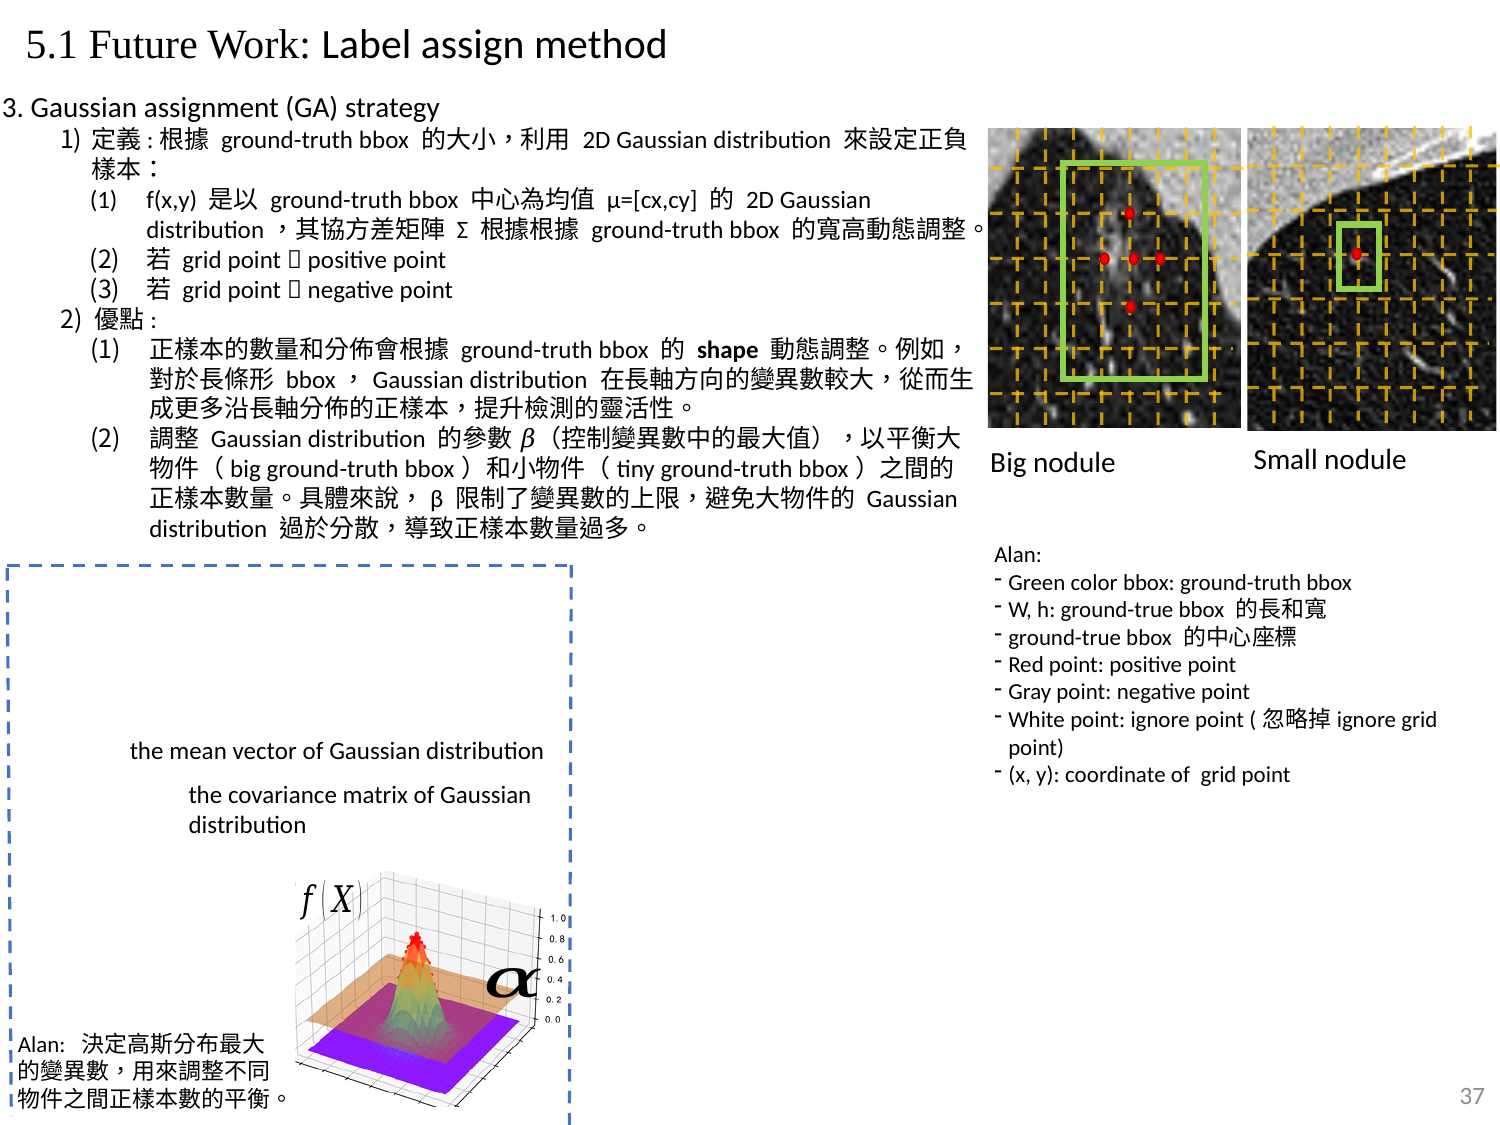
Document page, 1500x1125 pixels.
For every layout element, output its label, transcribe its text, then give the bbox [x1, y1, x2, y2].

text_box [7, 568, 12, 1117]
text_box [987, 127, 1244, 434]
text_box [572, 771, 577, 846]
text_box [1246, 125, 1500, 428]
text_box the covariance matrix of Gaussian distribution [173, 771, 569, 846]
text_box the mean vector of Gaussian distribution [114, 727, 569, 773]
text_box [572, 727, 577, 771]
picture [295, 871, 569, 1107]
text_box 5.1 Future Work: Label assign method [10, 8, 704, 74]
text_box Big nodule [975, 436, 1151, 486]
text_box Small nodule [1238, 432, 1498, 483]
slide_number 37 [1162, 1065, 1500, 1125]
